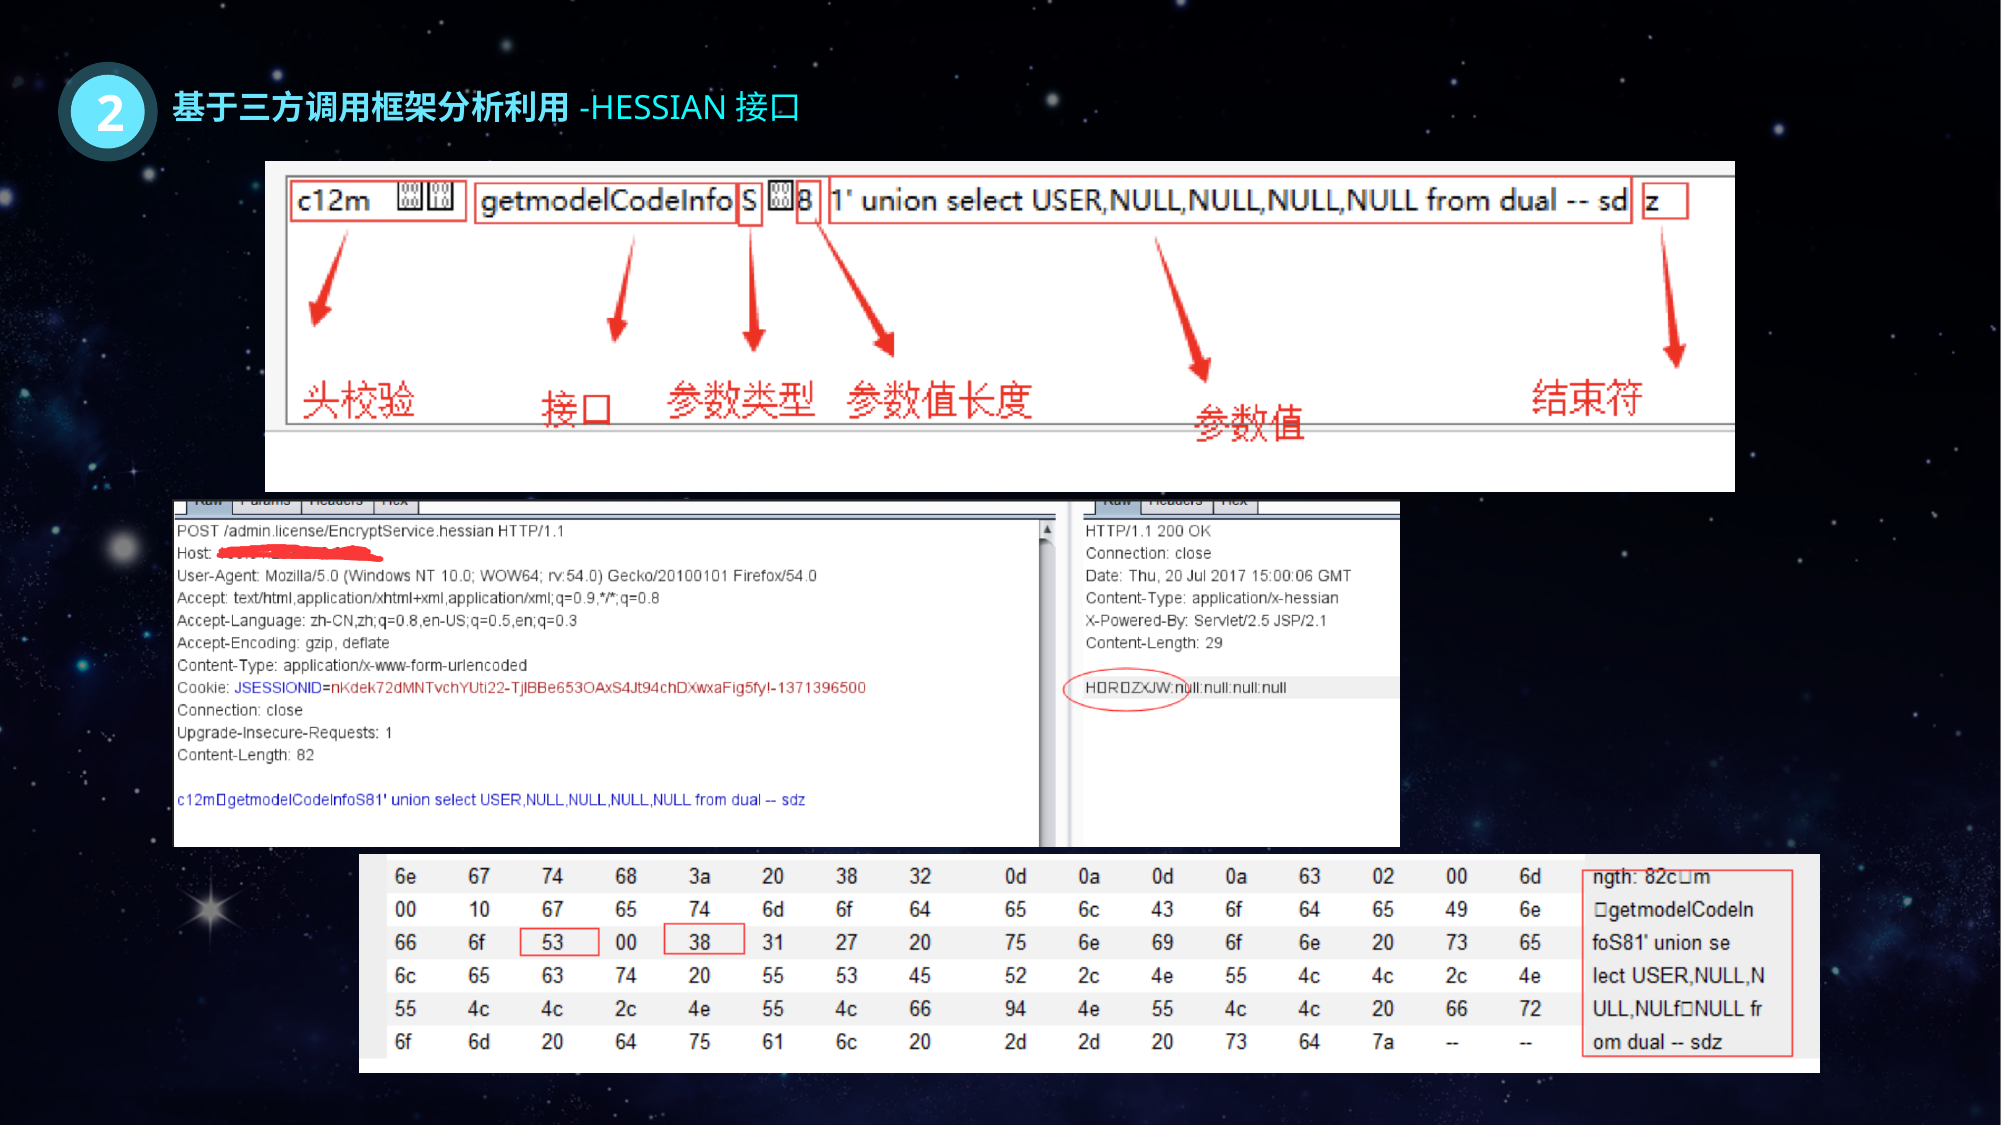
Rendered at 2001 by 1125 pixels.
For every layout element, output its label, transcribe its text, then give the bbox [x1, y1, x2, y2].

text_box 基于三方调用框架分析利用-HESSIAN接口 [157, 78, 1017, 174]
picture [0, 0, 2001, 1125]
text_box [58, 61, 158, 162]
